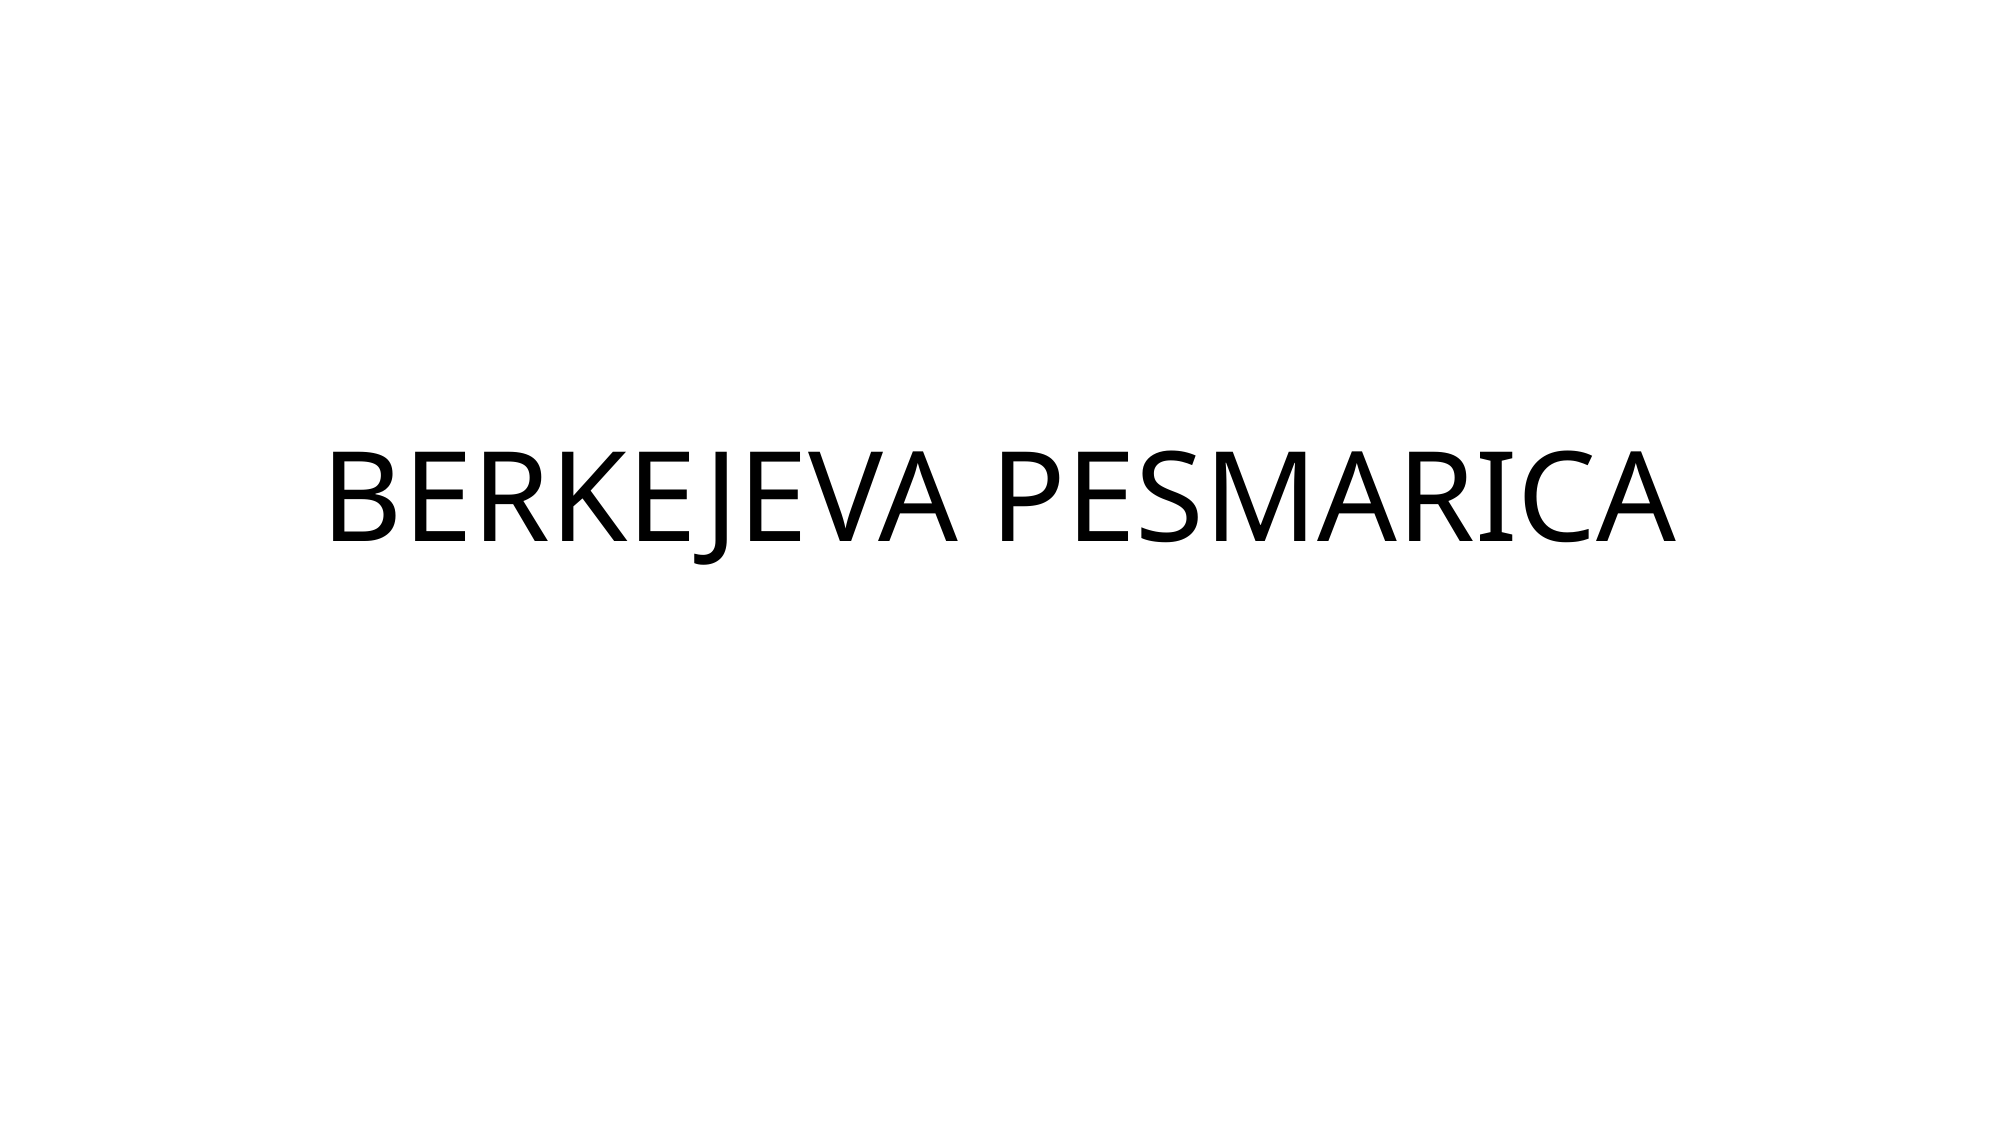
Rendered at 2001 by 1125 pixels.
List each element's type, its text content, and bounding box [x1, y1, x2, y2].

title BERKEJEVA PESMARICA [249, 184, 1750, 576]
